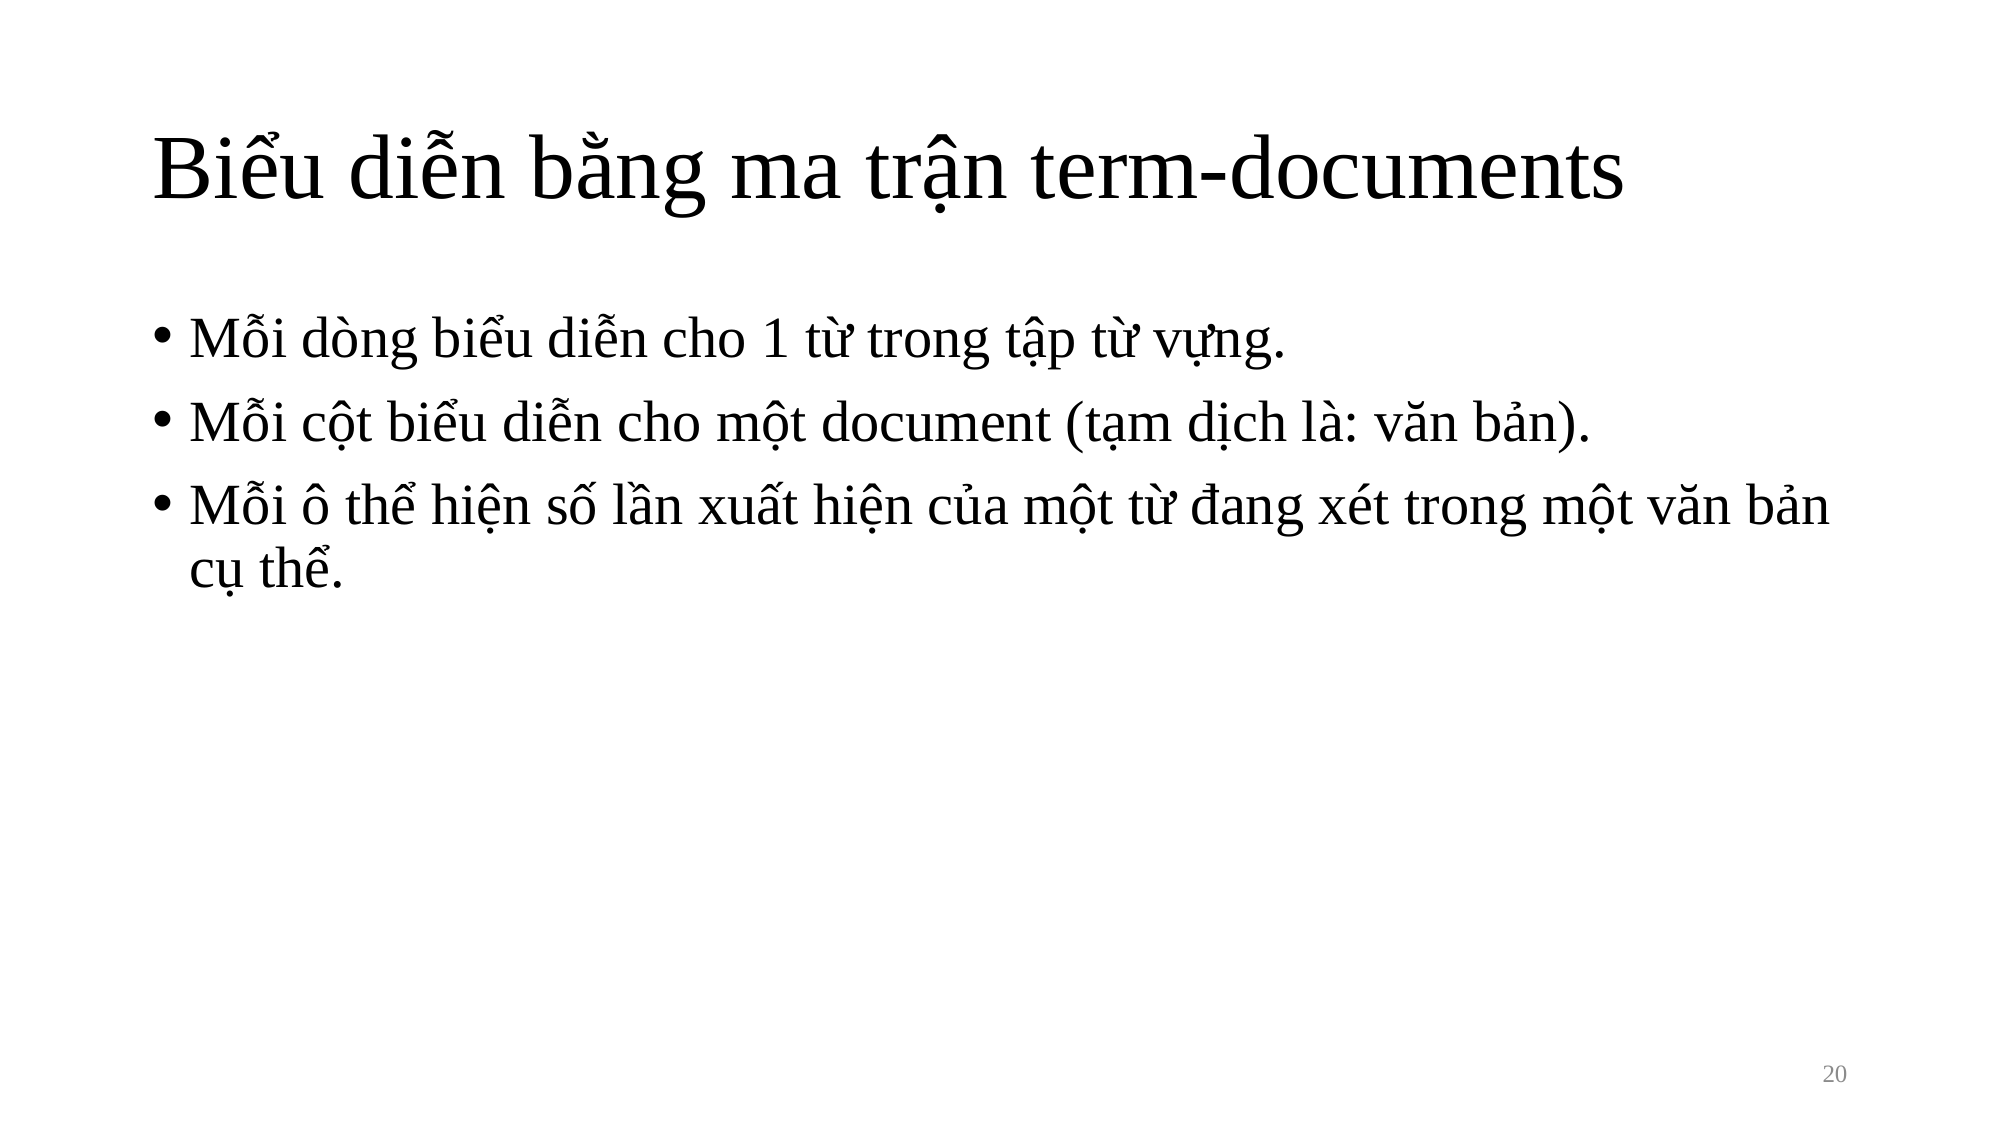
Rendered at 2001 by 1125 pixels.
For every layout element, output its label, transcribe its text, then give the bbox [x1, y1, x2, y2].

title Biểu diễn bằng ma trận term-documents [137, 59, 1863, 278]
list Mỗi dòng biểu diễn cho 1 từ trong tập từ vựng. Mỗi cột biểu diễn cho một document (tạm dịch là: văn bản). Mỗi ô thể hiện số lần xuất hiện của một từ đang xét trong một văn bản cụ thể. [137, 299, 1863, 1014]
slide_number 19 [1412, 1042, 1863, 1103]
